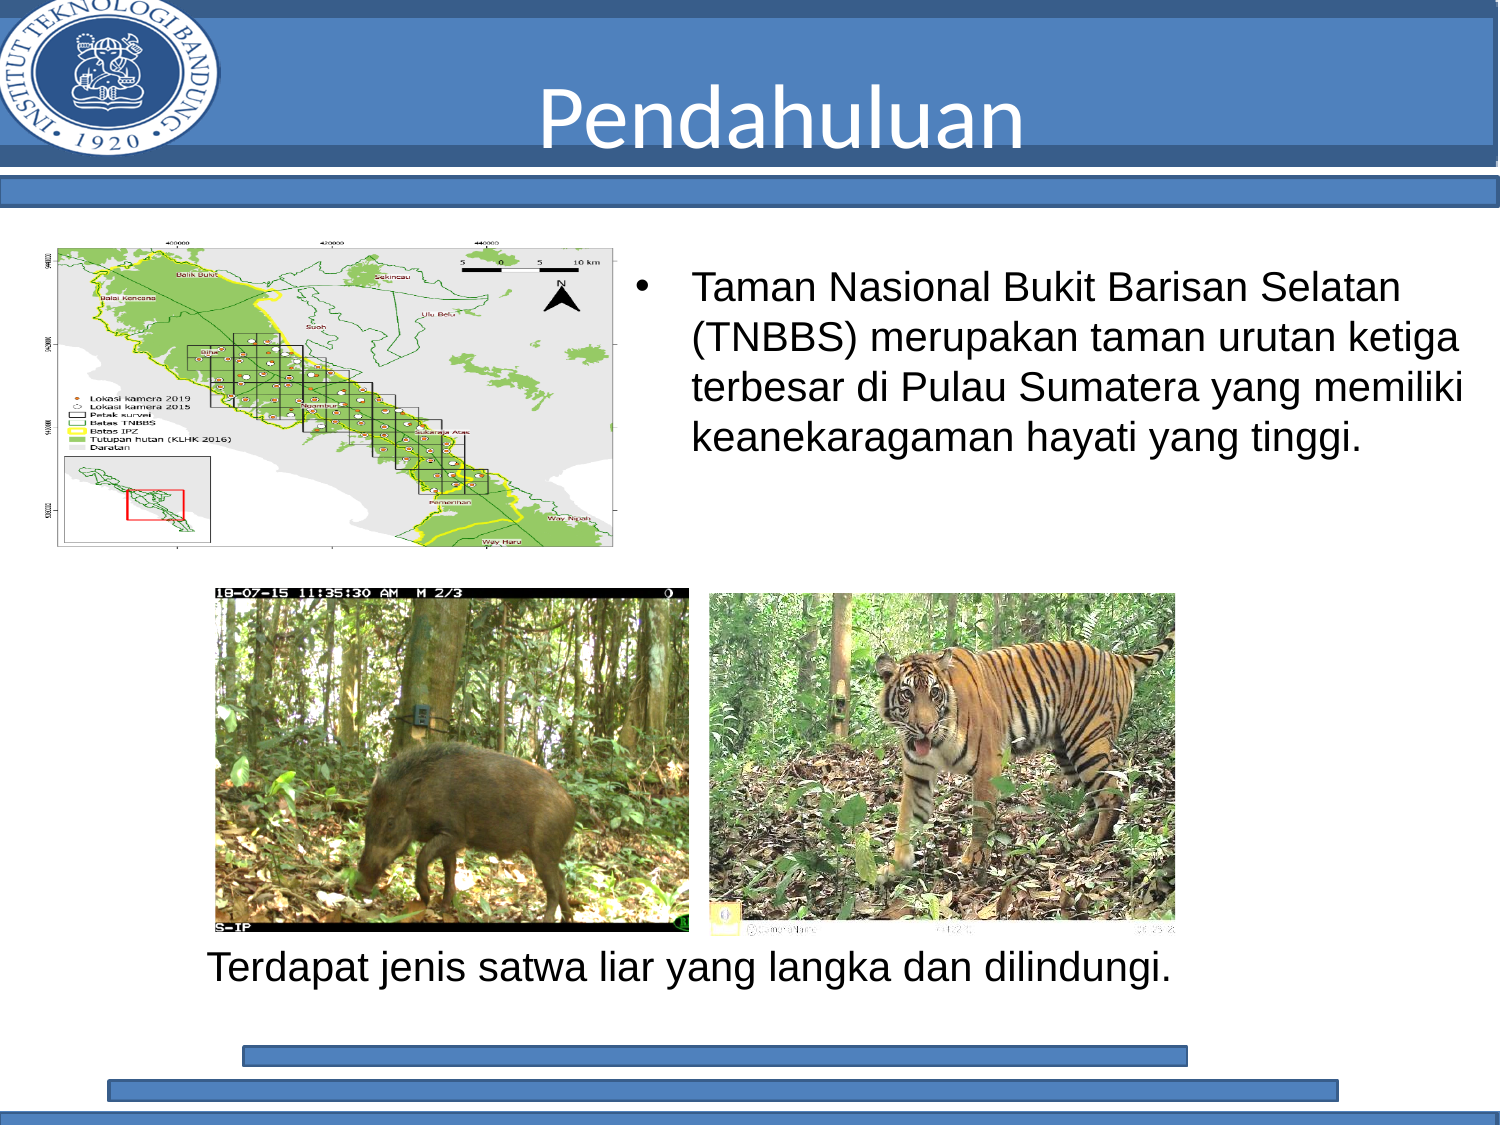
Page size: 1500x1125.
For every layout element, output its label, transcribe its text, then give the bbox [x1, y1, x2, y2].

picture [241, 1044, 1188, 1067]
list Taman Nasional Bukit Barisan Selatan (TNBBS) merupakan taman urutan ketiga terbesar di Pulau Sumatera yang memiliki keanekaragaman hayati yang tinggi. [625, 252, 1500, 548]
picture [0, 1111, 1500, 1125]
picture [39, 238, 621, 551]
text_box Terdapat jenis satwa liar yang langka dan dilindungi. [191, 932, 1255, 998]
picture [0, 175, 1500, 209]
text_box [753, 633, 1453, 1110]
picture [0, 0, 1499, 167]
picture [215, 588, 690, 932]
picture [709, 593, 1176, 937]
picture [107, 1079, 1339, 1103]
